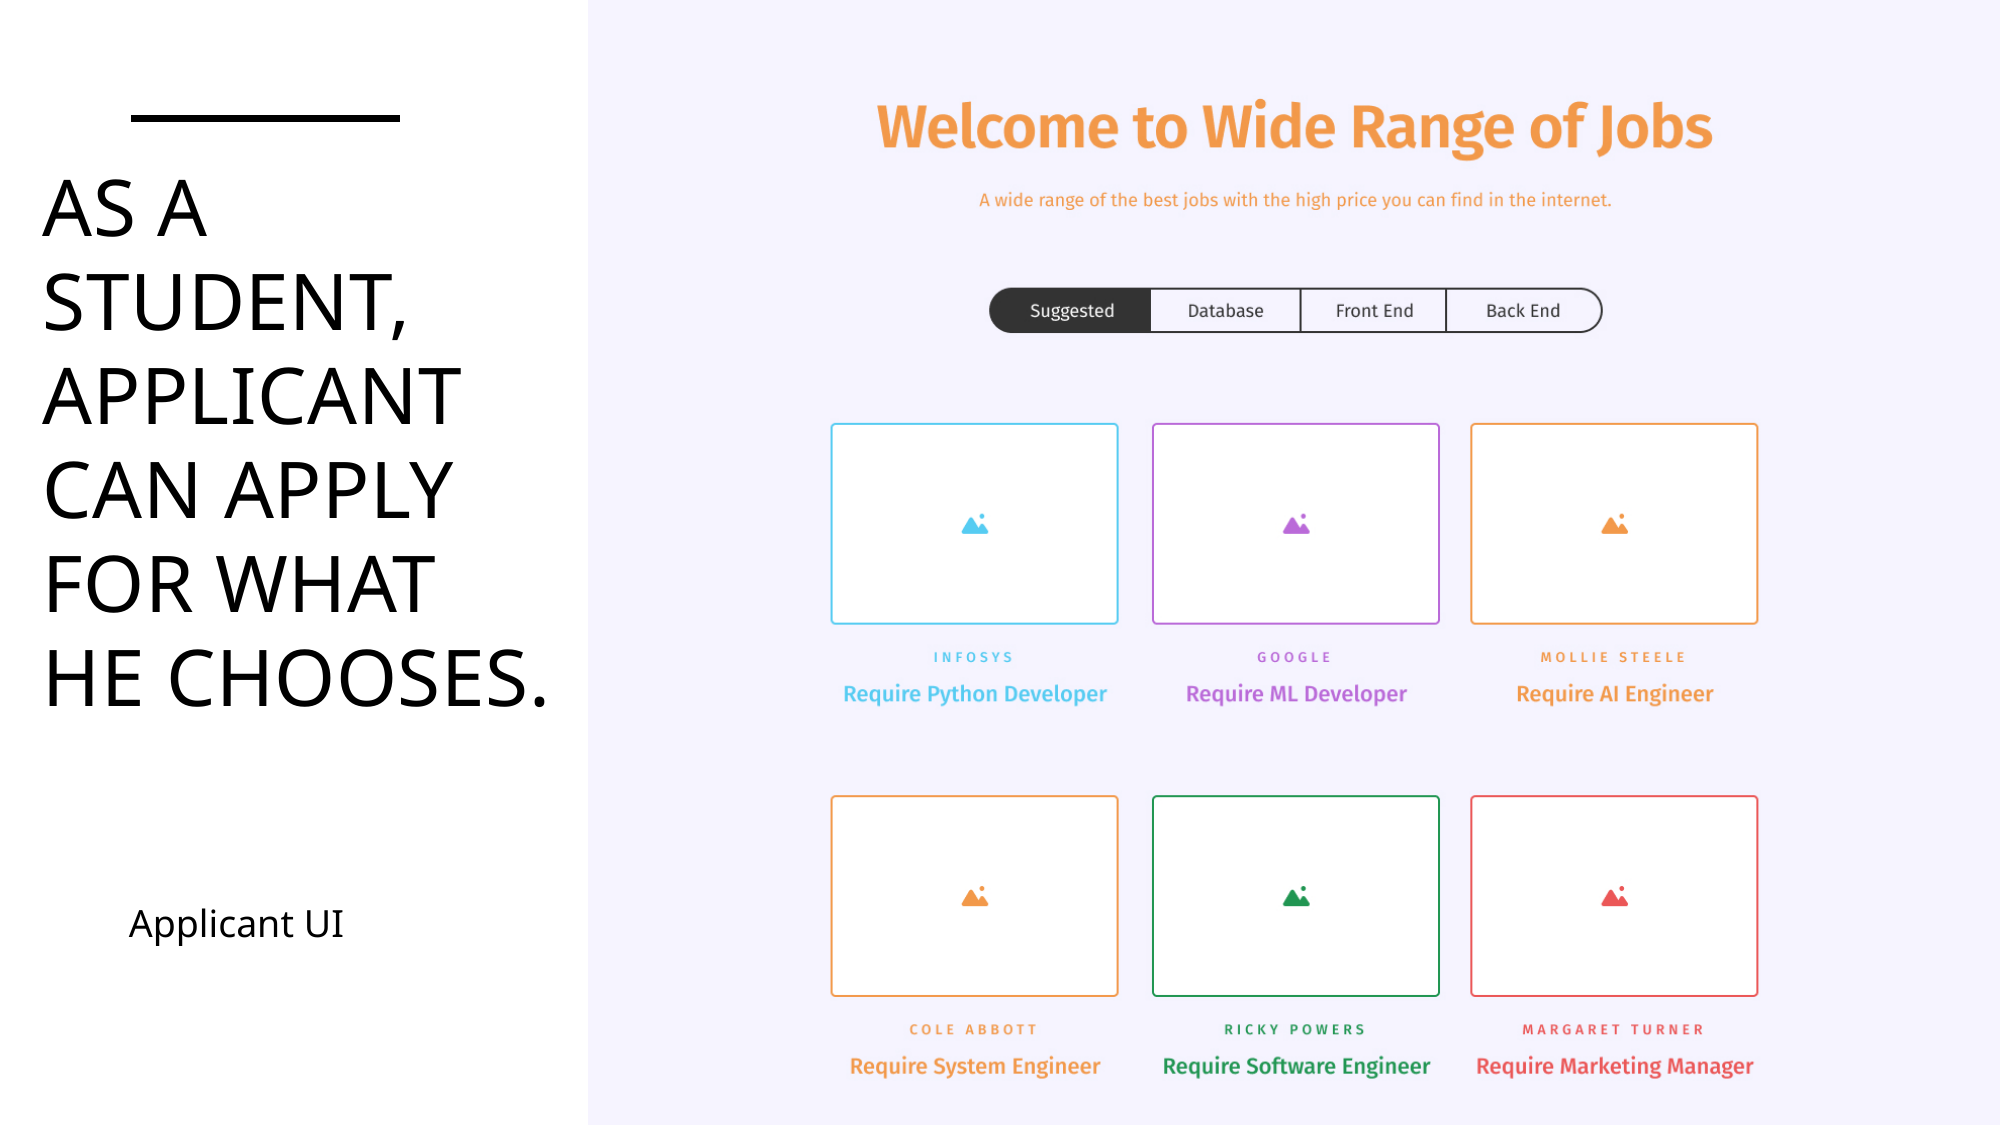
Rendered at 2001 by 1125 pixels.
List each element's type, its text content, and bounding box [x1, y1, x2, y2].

text_box [0, 0, 588, 1125]
title As a student, applicant can apply for what he chooses. [27, 150, 582, 794]
picture [588, 0, 2000, 1125]
list Applicant UI [114, 793, 588, 953]
